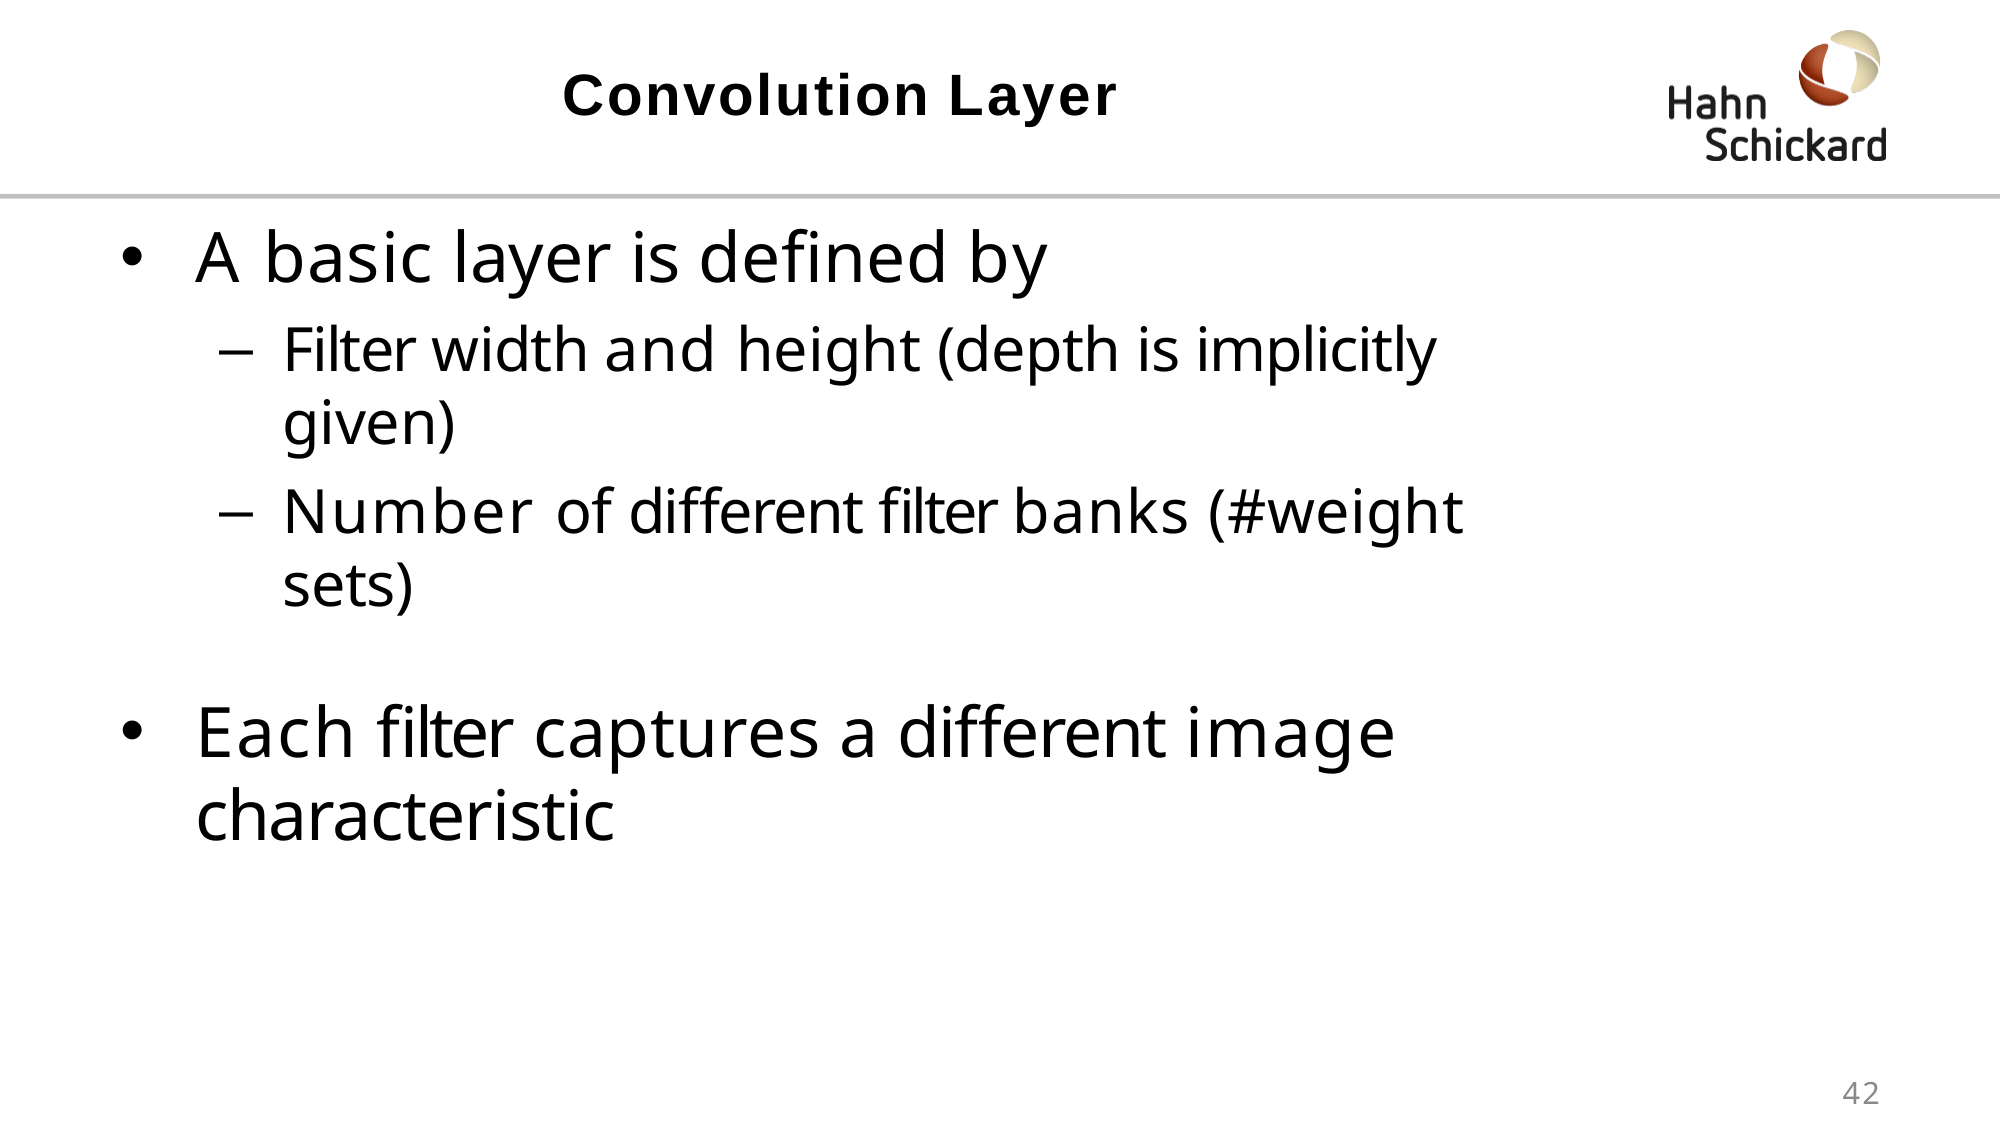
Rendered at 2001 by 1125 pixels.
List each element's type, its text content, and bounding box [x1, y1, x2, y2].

picture [1669, 30, 1886, 161]
title Convolution Layer [559, 0, 1441, 187]
text_box A basic layer is defined by Filter width and height (depth is implicitly given) Number of different filter banks (#weight sets) [117, 194, 1594, 619]
text_box Each filter captures a different image characteristic [117, 685, 1784, 855]
text_box 42 [1834, 1073, 1889, 1116]
